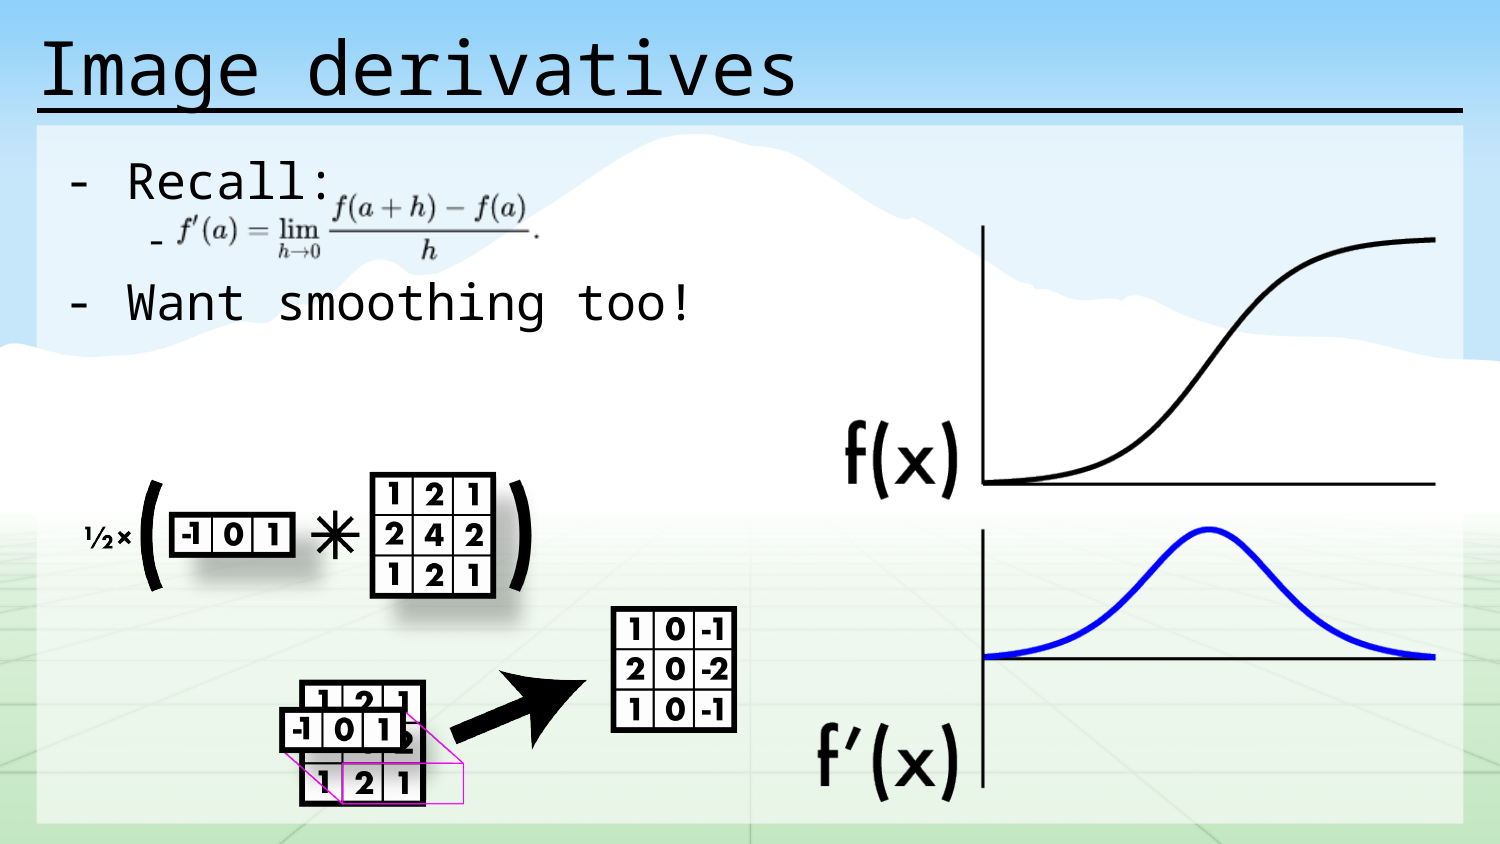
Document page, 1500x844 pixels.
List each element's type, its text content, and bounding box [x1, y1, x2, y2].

title Image derivatives [20, 31, 1479, 126]
picture [0, 0, 1500, 844]
list Recall: Want smoothing too! [36, 125, 1464, 451]
